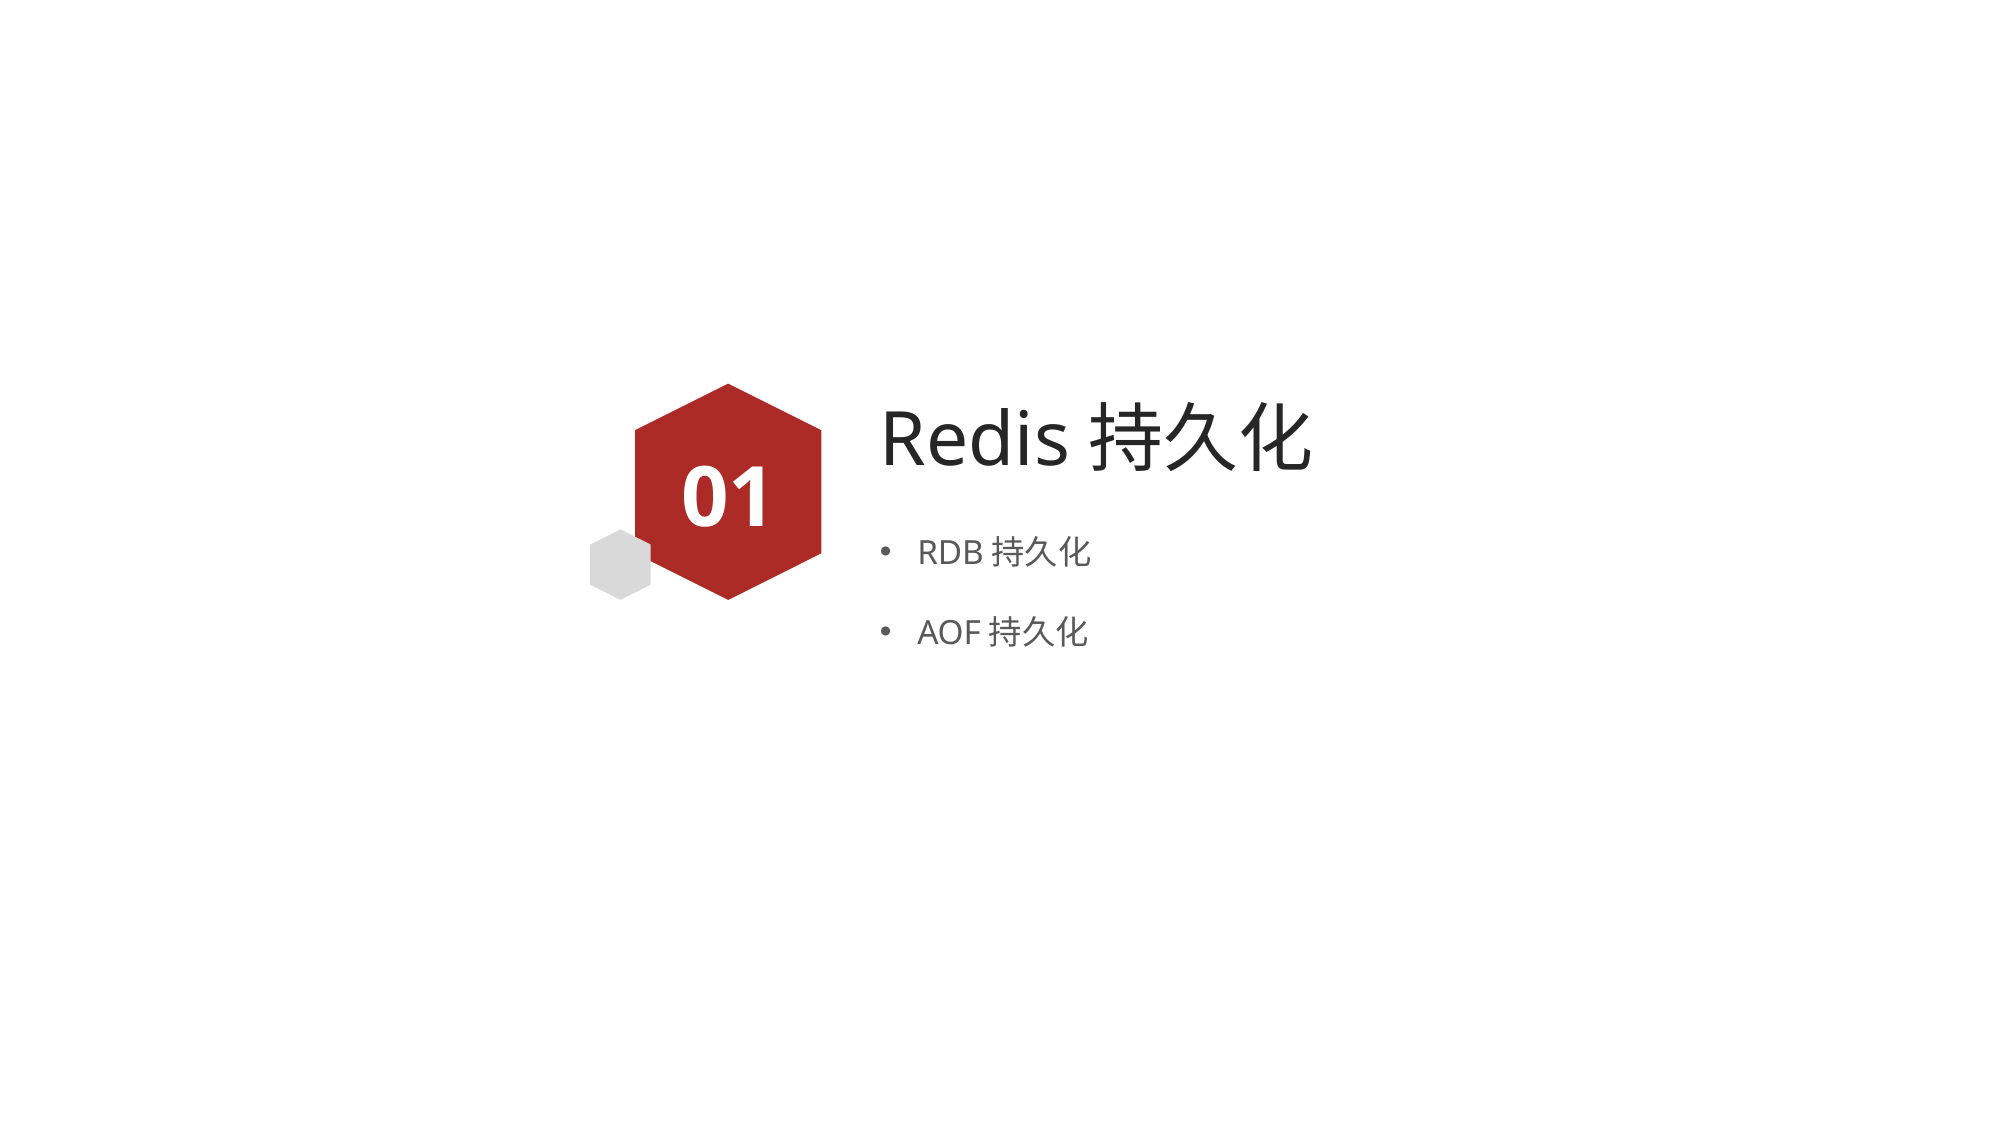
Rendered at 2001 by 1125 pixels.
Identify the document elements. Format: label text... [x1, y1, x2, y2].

list 01 [636, 404, 822, 594]
list RDB持久化 AOF持久化 [864, 503, 1762, 837]
title Redis持久化 [864, 393, 1969, 484]
